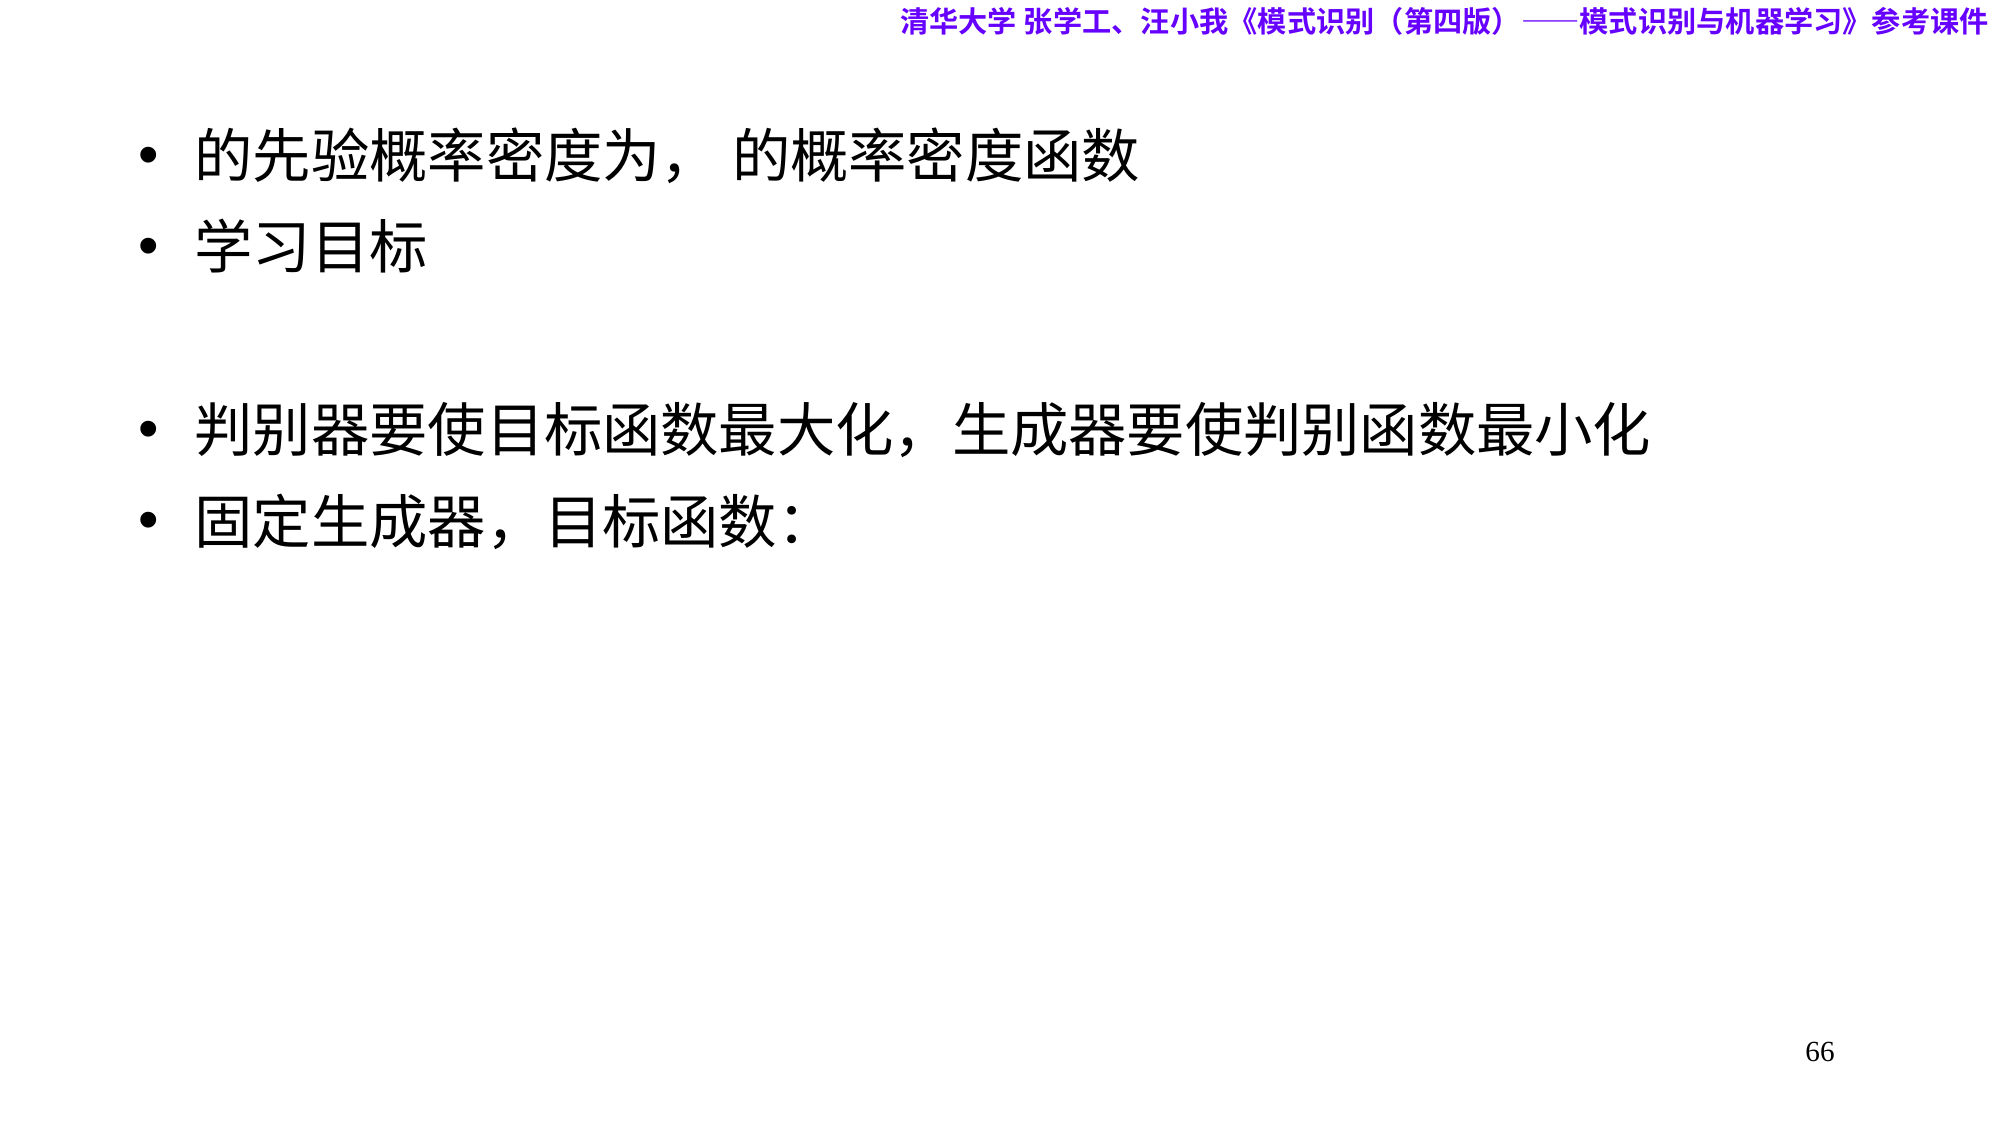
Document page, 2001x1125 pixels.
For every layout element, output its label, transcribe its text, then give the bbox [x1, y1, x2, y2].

text_box 清华大学 张学工、汪小我《模式识别（第四版）——模式识别与机器学习》参考课件 [546, 3, 2000, 46]
slide_number 66 [1433, 1024, 1851, 1101]
